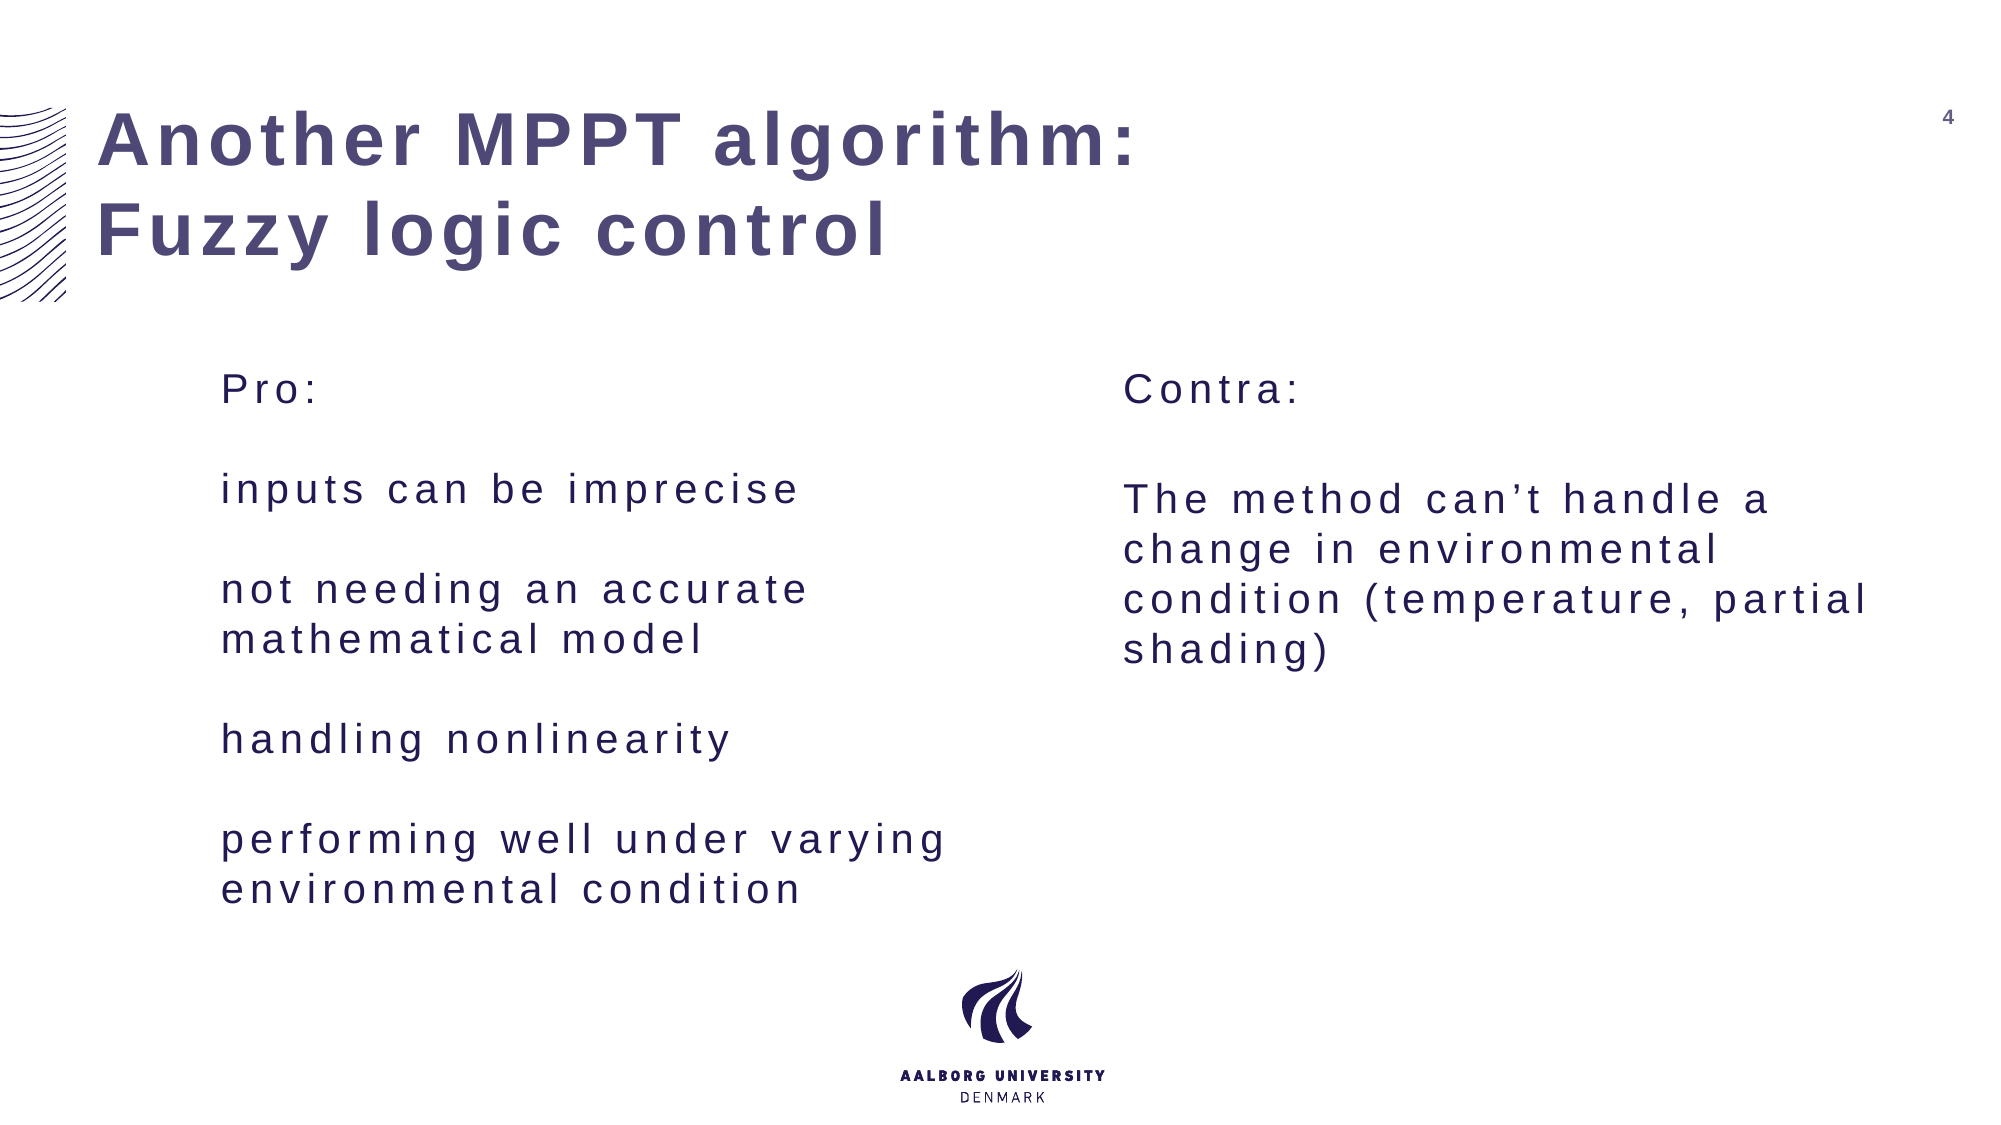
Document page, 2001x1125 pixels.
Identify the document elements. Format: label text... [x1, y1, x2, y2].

slide_number 4 [1860, 97, 1954, 135]
text_box Contra: The method can’t handle a change in environmental condition (temperature, partial shading) [1108, 354, 1900, 679]
text_box Pro: inputs can be imprecise not needing an accurate mathematical model handling nonlinearity performing well under varying environmental condition [206, 354, 980, 980]
title Another MPPT algorithm: Fuzzy logic control [96, 58, 1150, 325]
